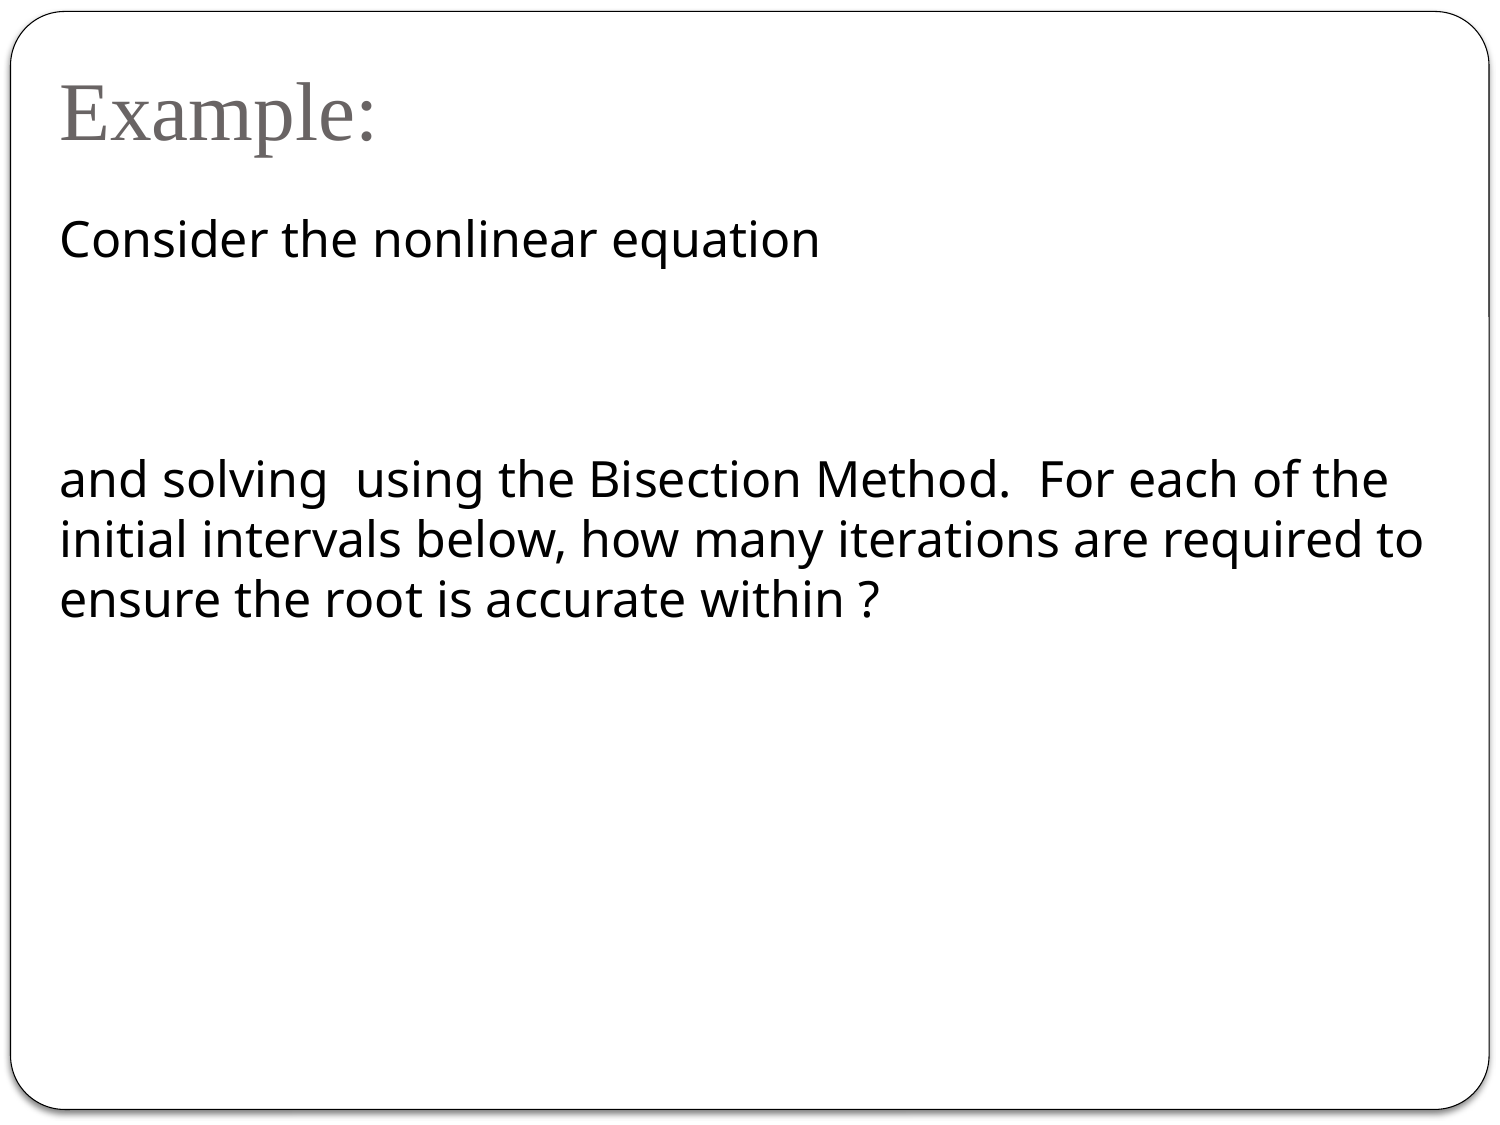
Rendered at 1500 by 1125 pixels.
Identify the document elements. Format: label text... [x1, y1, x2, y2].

text_box Example: [44, 50, 1476, 165]
